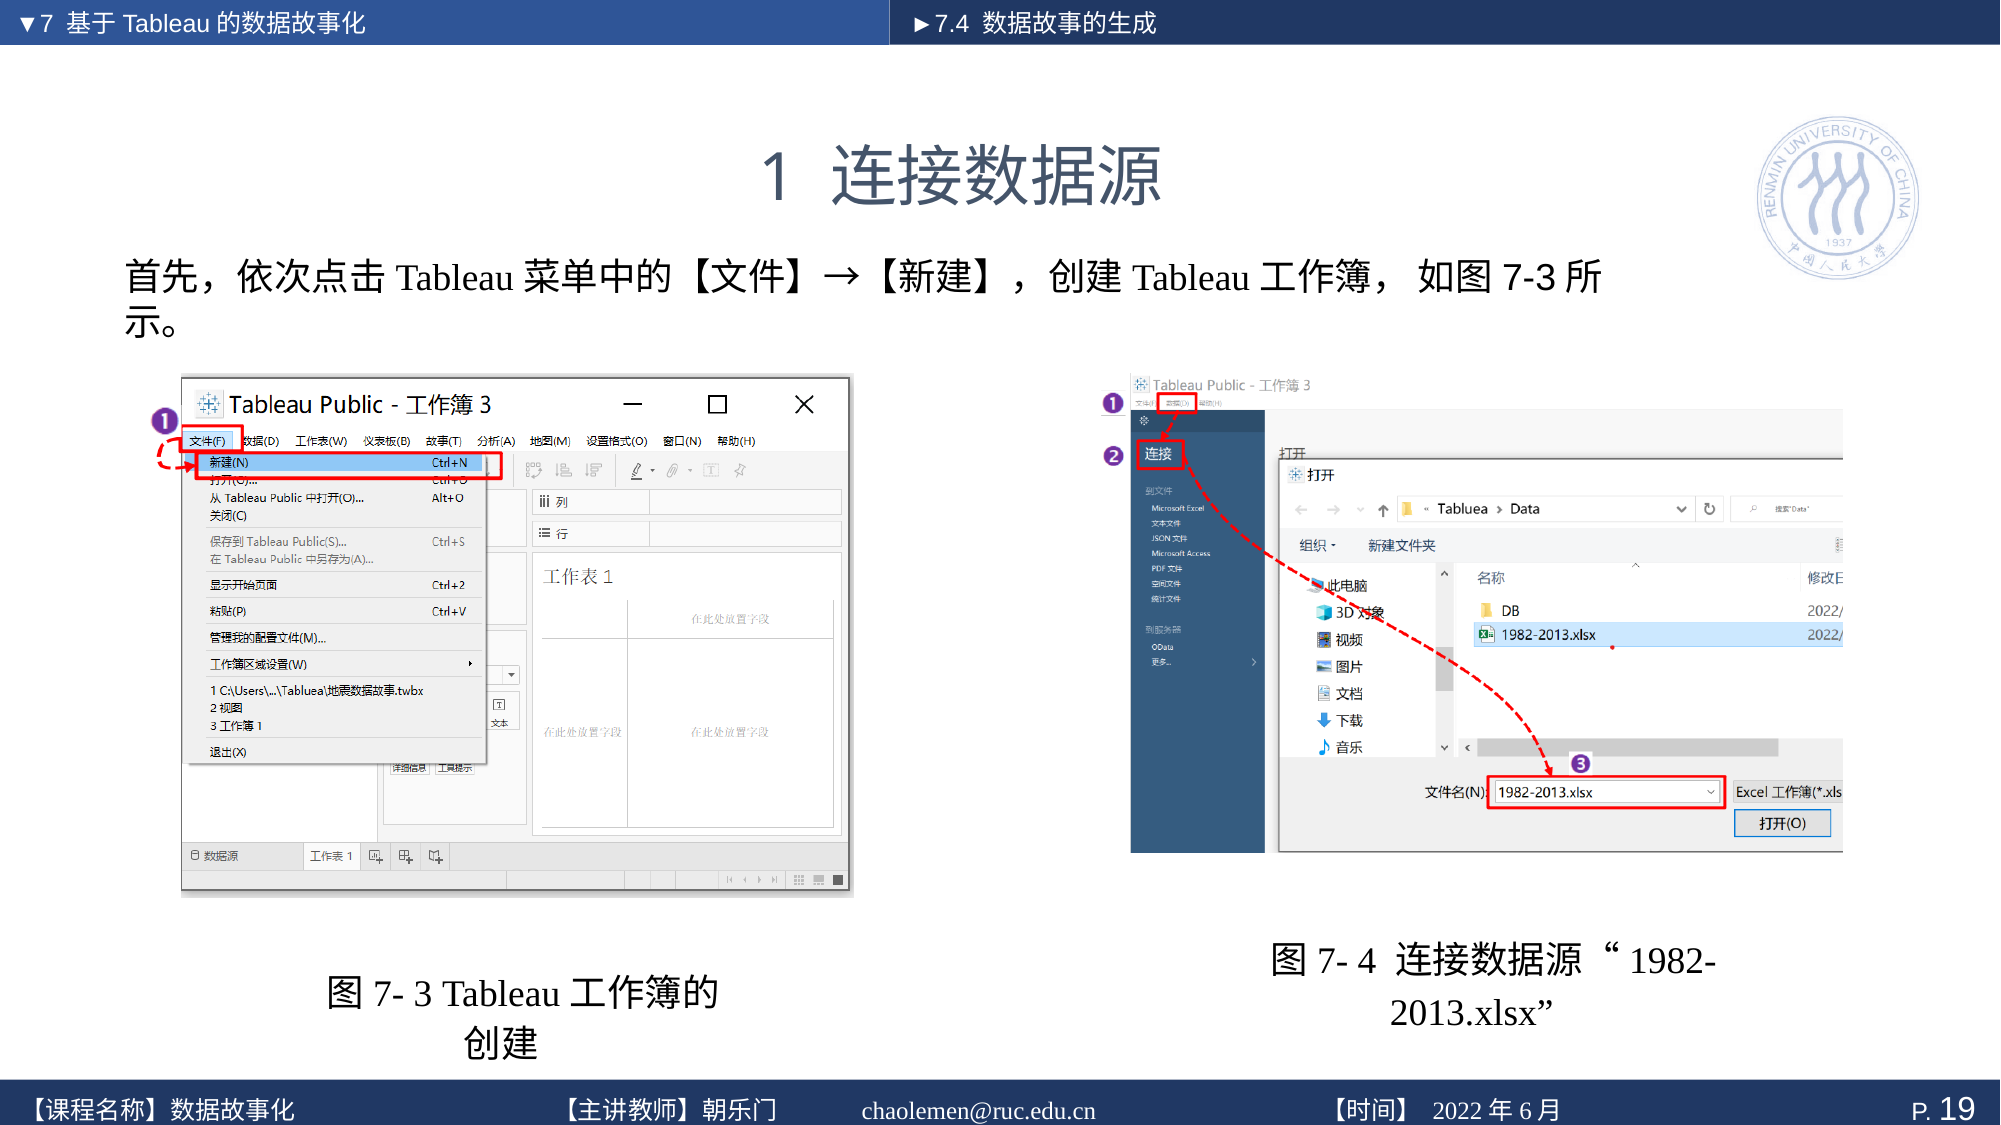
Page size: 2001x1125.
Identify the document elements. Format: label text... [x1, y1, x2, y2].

text_box 图7- 3 Tableau工作簿的创建 [252, 954, 751, 1021]
text_box 图7- 4 连接数据源“1982-2013.xlsx” [1152, 922, 1792, 989]
title 1 连接数据源 [369, 106, 1553, 242]
picture [1100, 373, 1843, 853]
picture [149, 373, 854, 898]
list ▼7 基于Tableau的数据故事化 [0, 0, 725, 43]
text_box 首先，依次点击Tableau菜单中的【文件】→【新建】，创建Tableau工作簿， 如图7-3所示。 [109, 245, 1681, 350]
list ►7.4 数据故事的生成 [894, 0, 1308, 43]
